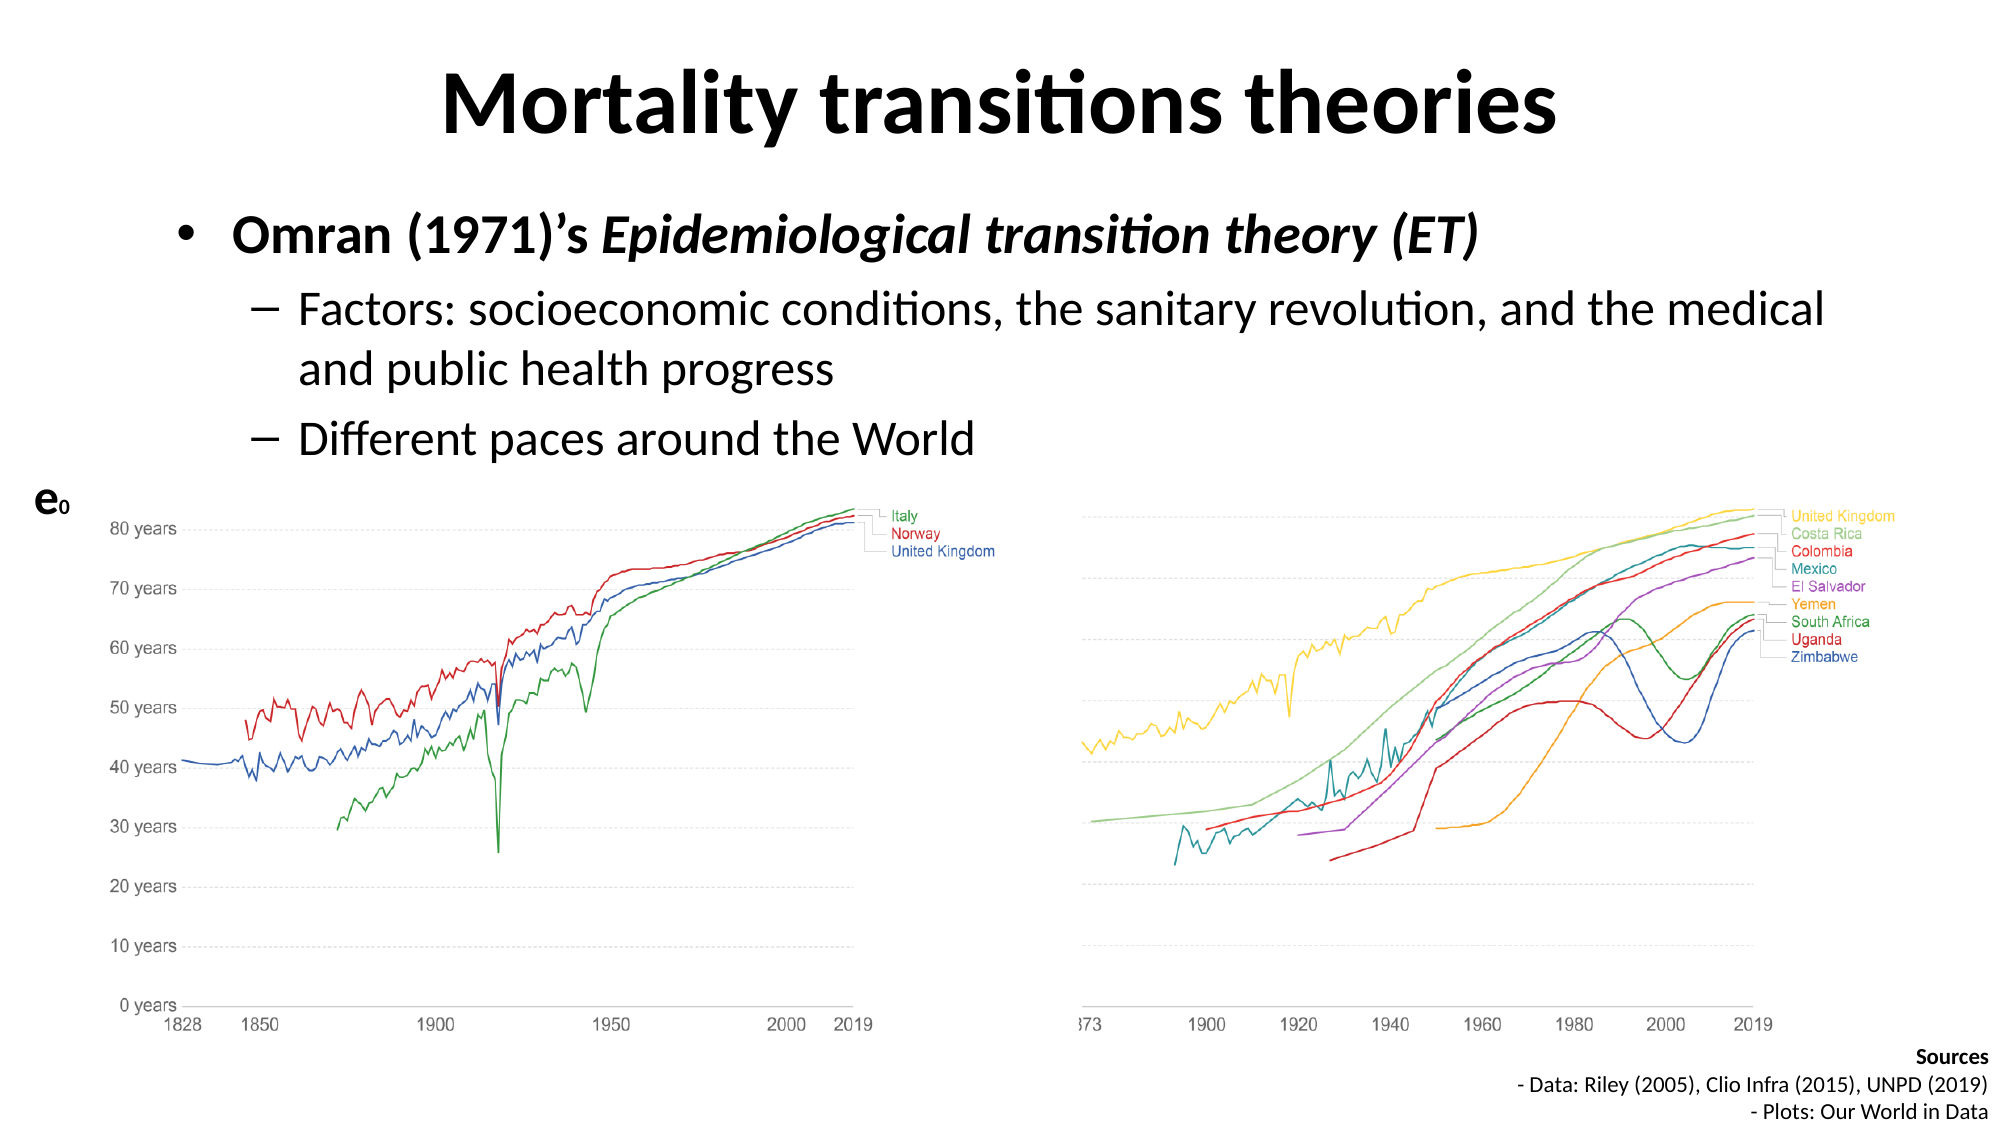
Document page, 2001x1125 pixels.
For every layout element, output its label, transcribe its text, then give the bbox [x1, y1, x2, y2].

text_box Mortality transitions theories [324, 2, 1675, 191]
picture [1078, 490, 1911, 1042]
picture [92, 490, 1011, 1042]
text_box Sources - Data: Riley (2005), Clio Infra (2015), UNPD (2019) - Plots: Our World in Data [1460, 1034, 2000, 1125]
text_box e0 [18, 457, 85, 532]
list Omran (1971)’s Epidemiological transition theory (ET) Factors: socioeconomic conditions, the sanitary revolution, and the medical and public health progress Different paces around the World [161, 190, 1851, 516]
